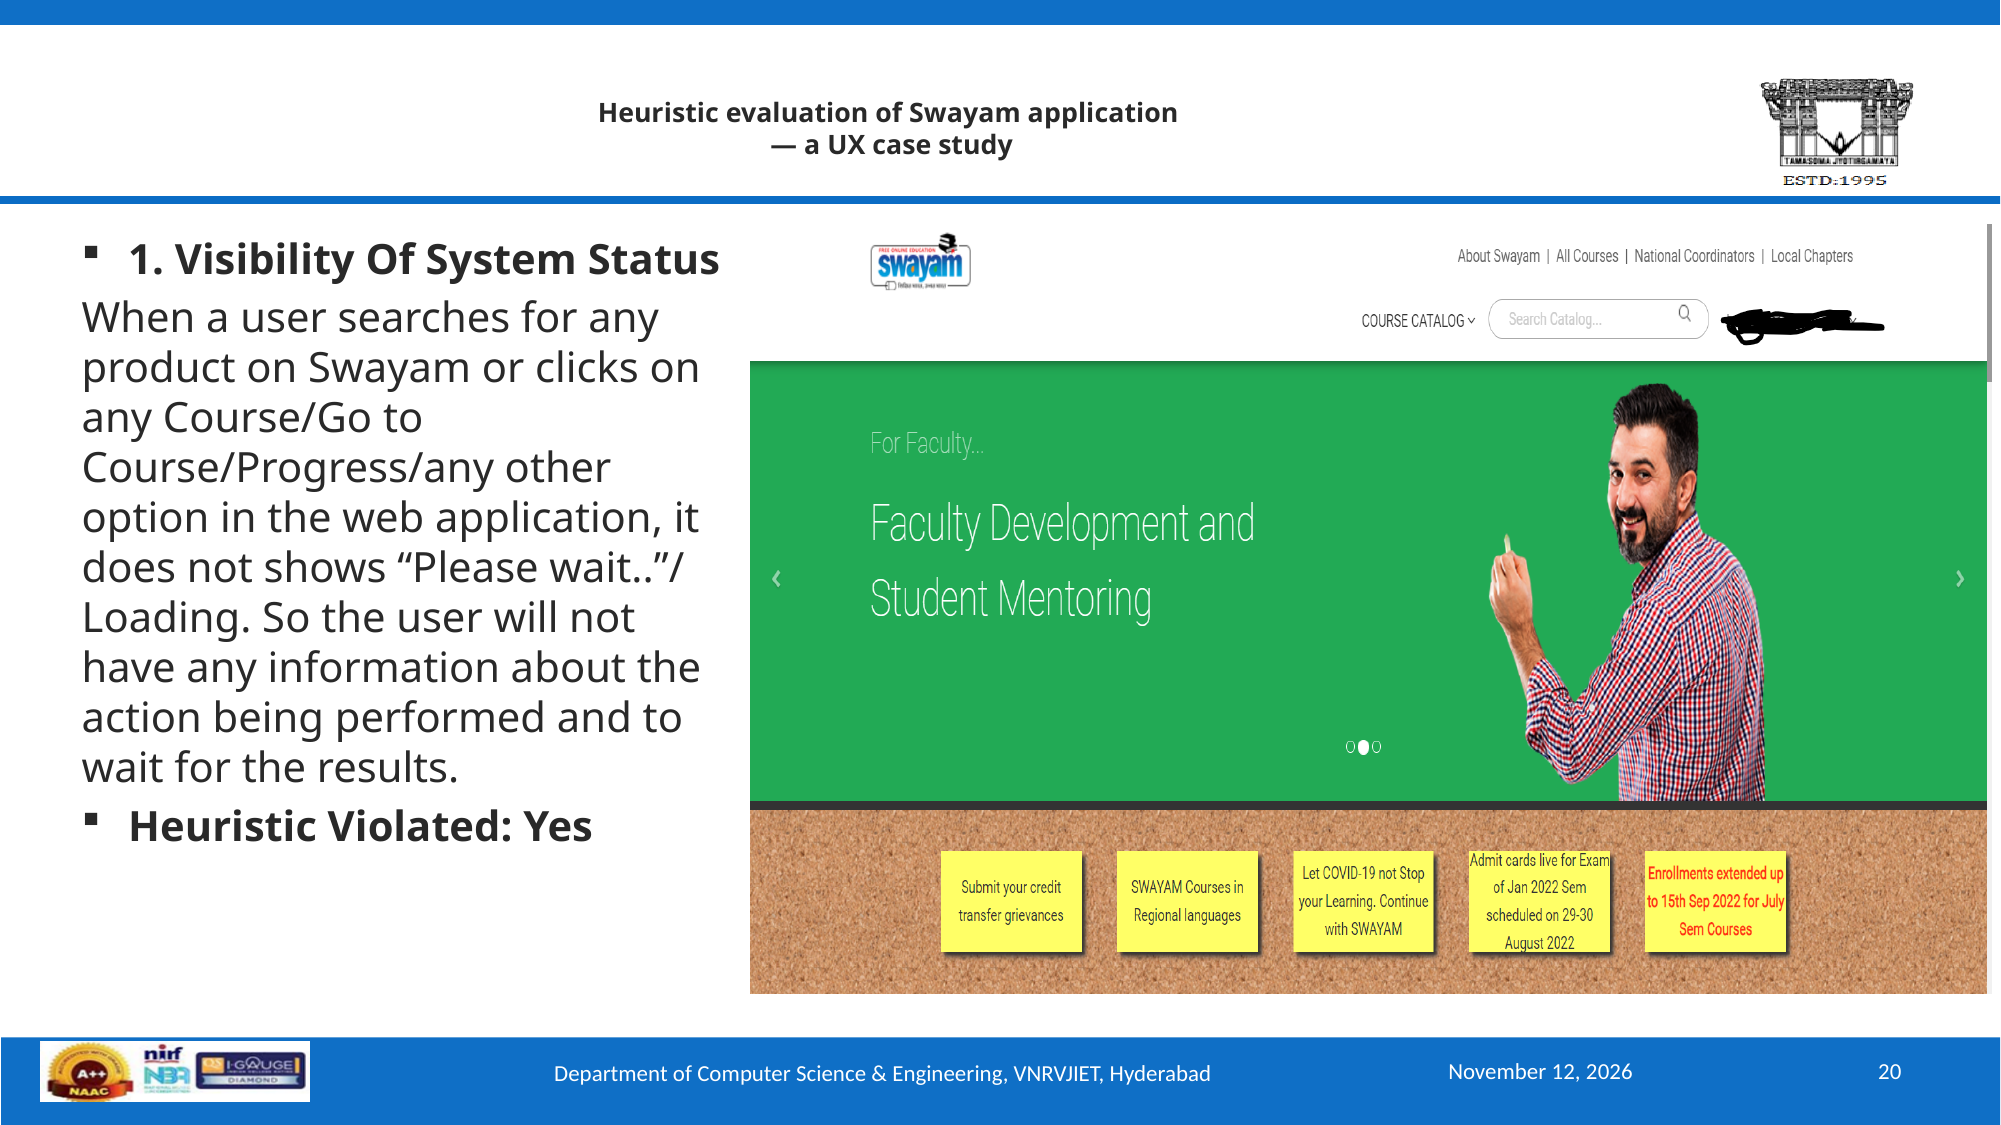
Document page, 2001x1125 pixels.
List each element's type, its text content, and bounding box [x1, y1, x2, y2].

list 1. Visibility Of System Status When a user searches for any product on Swayam or clicks on any Course/Go to Course/Progress/any other option in the web application, it does not shows “Please wait..”/ Loading. So the user will not have any information about the action being performed and to wait for the results. Heuristic Violated: Yes [66, 224, 738, 1013]
title Heuristic evaluation of Swayam application — a UX case study [33, 87, 1750, 200]
picture [40, 1041, 310, 1102]
footer Department of Computer Science & Engineering, VNRVJIET, Hyderabad [333, 1041, 1434, 1102]
picture [1749, 70, 1934, 194]
picture [749, 224, 1992, 994]
slide_number 20 [1749, 1040, 1917, 1100]
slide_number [1433, 1040, 1734, 1100]
